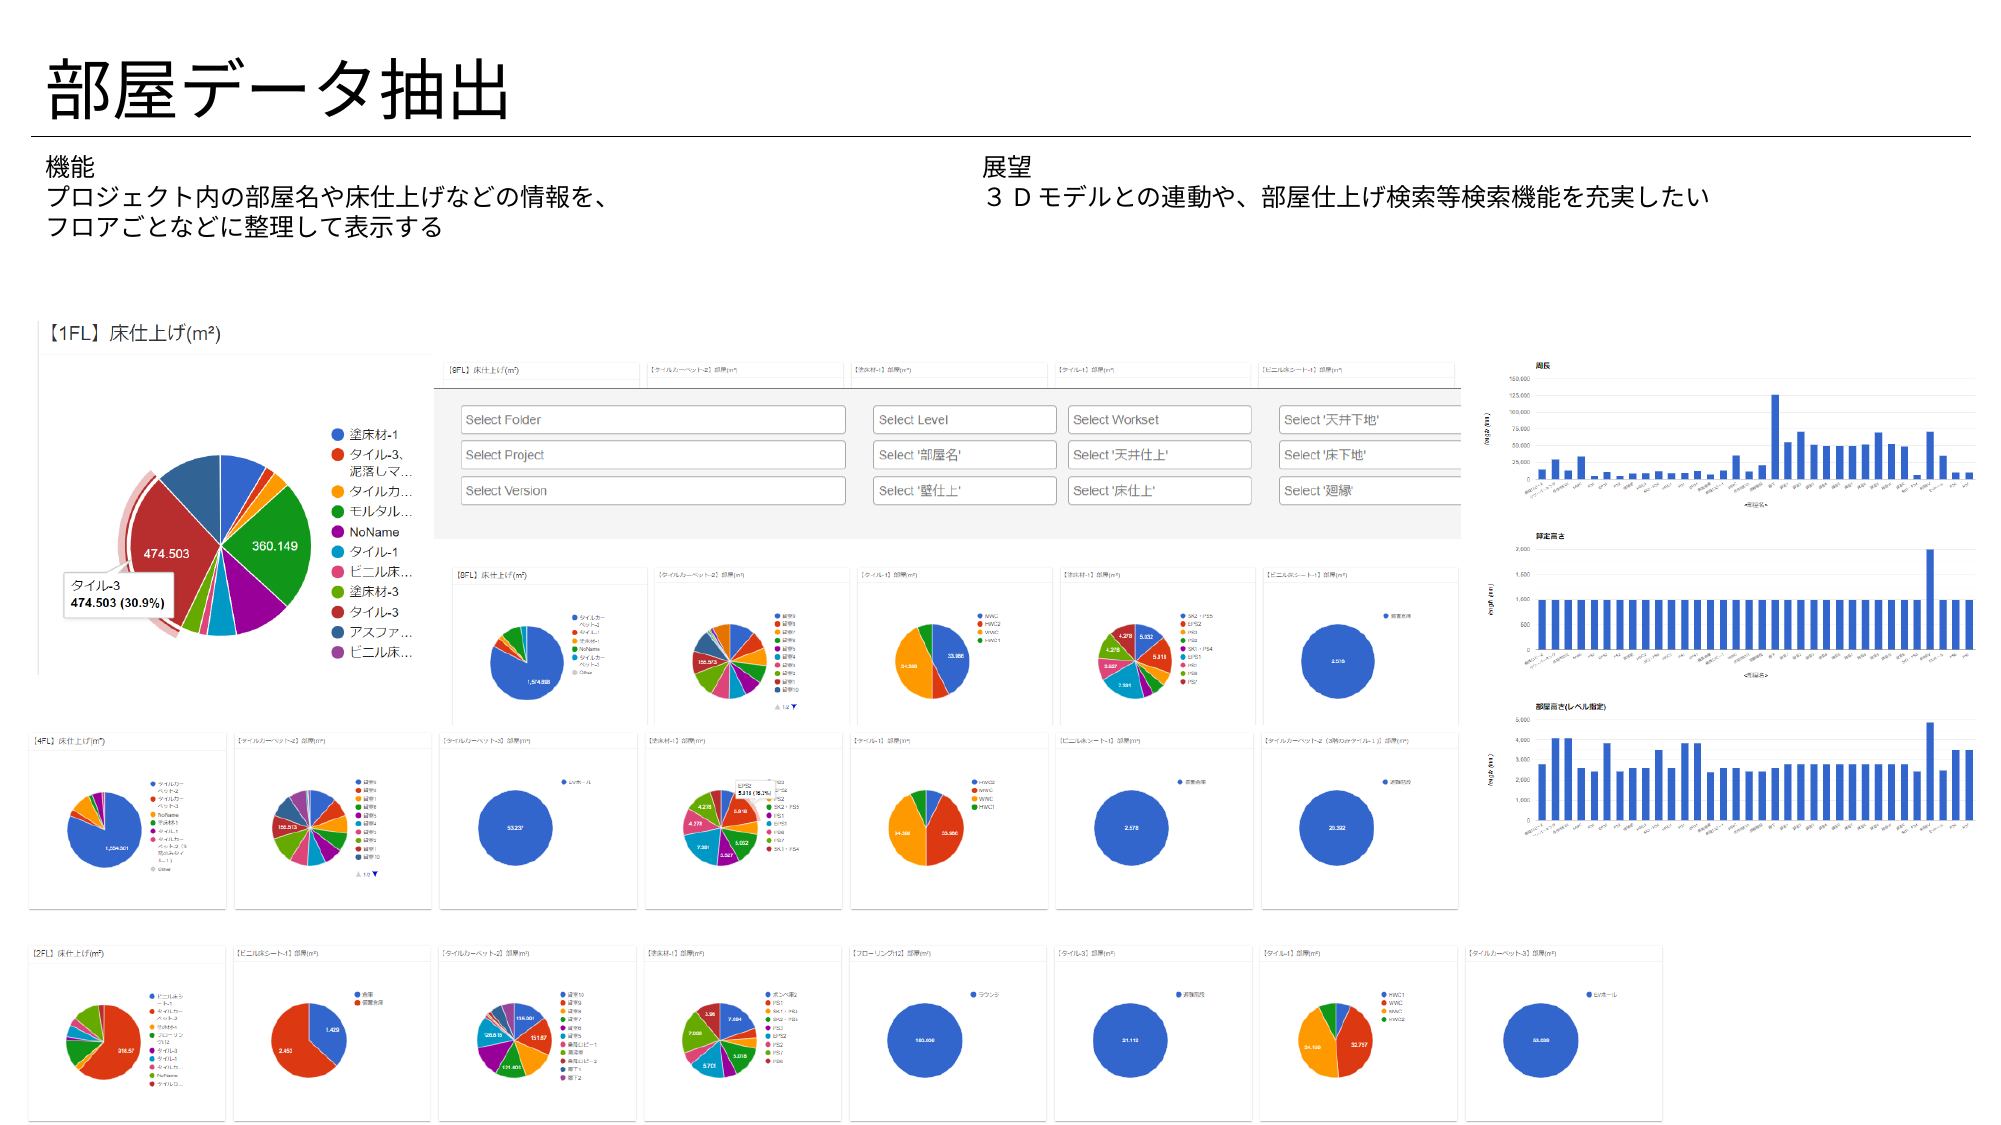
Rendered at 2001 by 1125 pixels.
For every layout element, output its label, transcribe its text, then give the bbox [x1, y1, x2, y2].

text_box 展望 ３Dモデルとの連動や、部屋仕上げ検索等検索機能を充実したい [967, 144, 2000, 219]
picture [22, 942, 1668, 1125]
text_box 機能 プロジェクト内の部屋名や床仕上げなどの情報を、 フロアごとなどに整理して表示する [31, 144, 1143, 249]
picture [22, 321, 1989, 912]
text_box 部屋データ抽出 [31, 40, 1969, 136]
